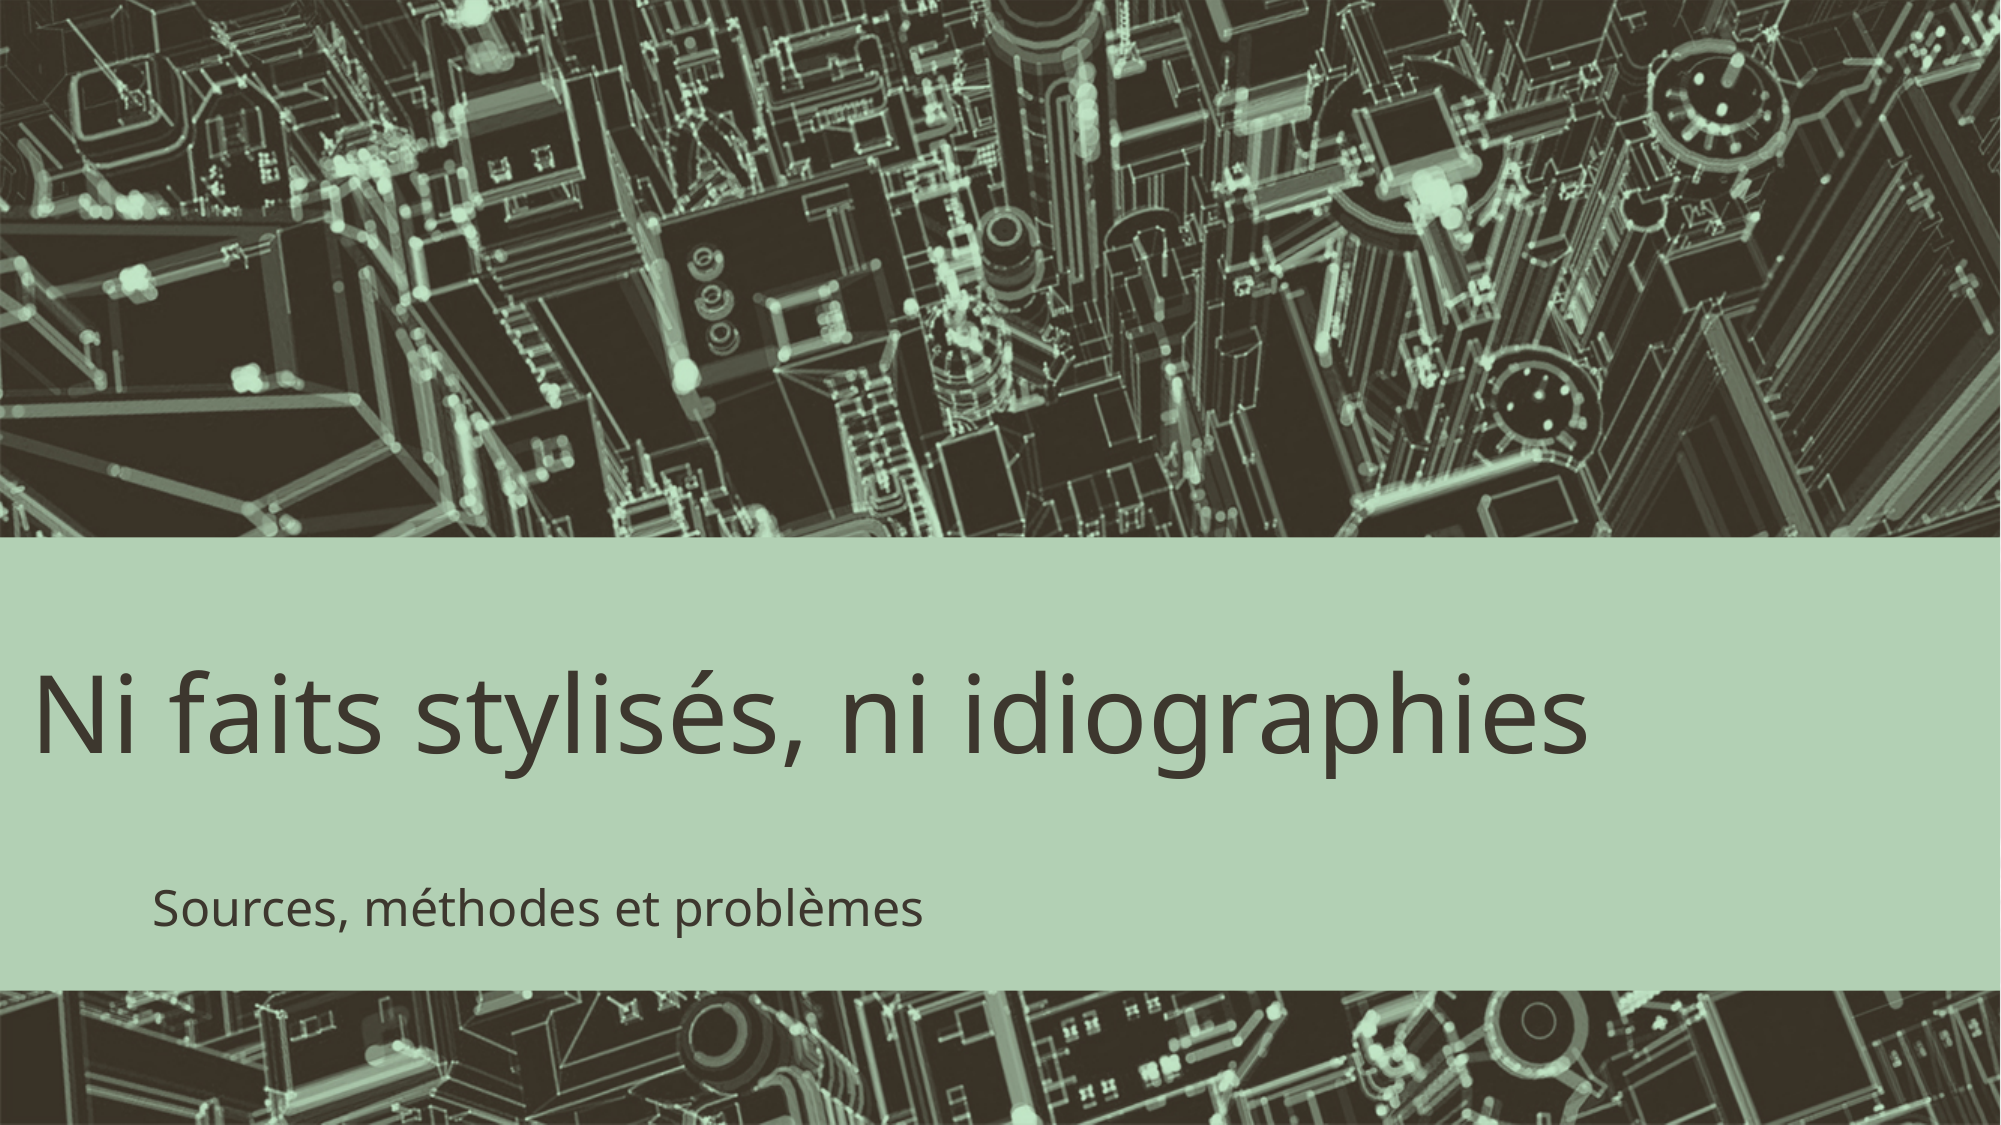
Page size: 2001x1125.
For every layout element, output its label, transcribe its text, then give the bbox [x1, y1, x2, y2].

list Sources, méthodes et problèmes [138, 876, 1840, 954]
title Ni faits stylisés, ni idiographies [15, 562, 1980, 865]
picture [0, 0, 2001, 1125]
